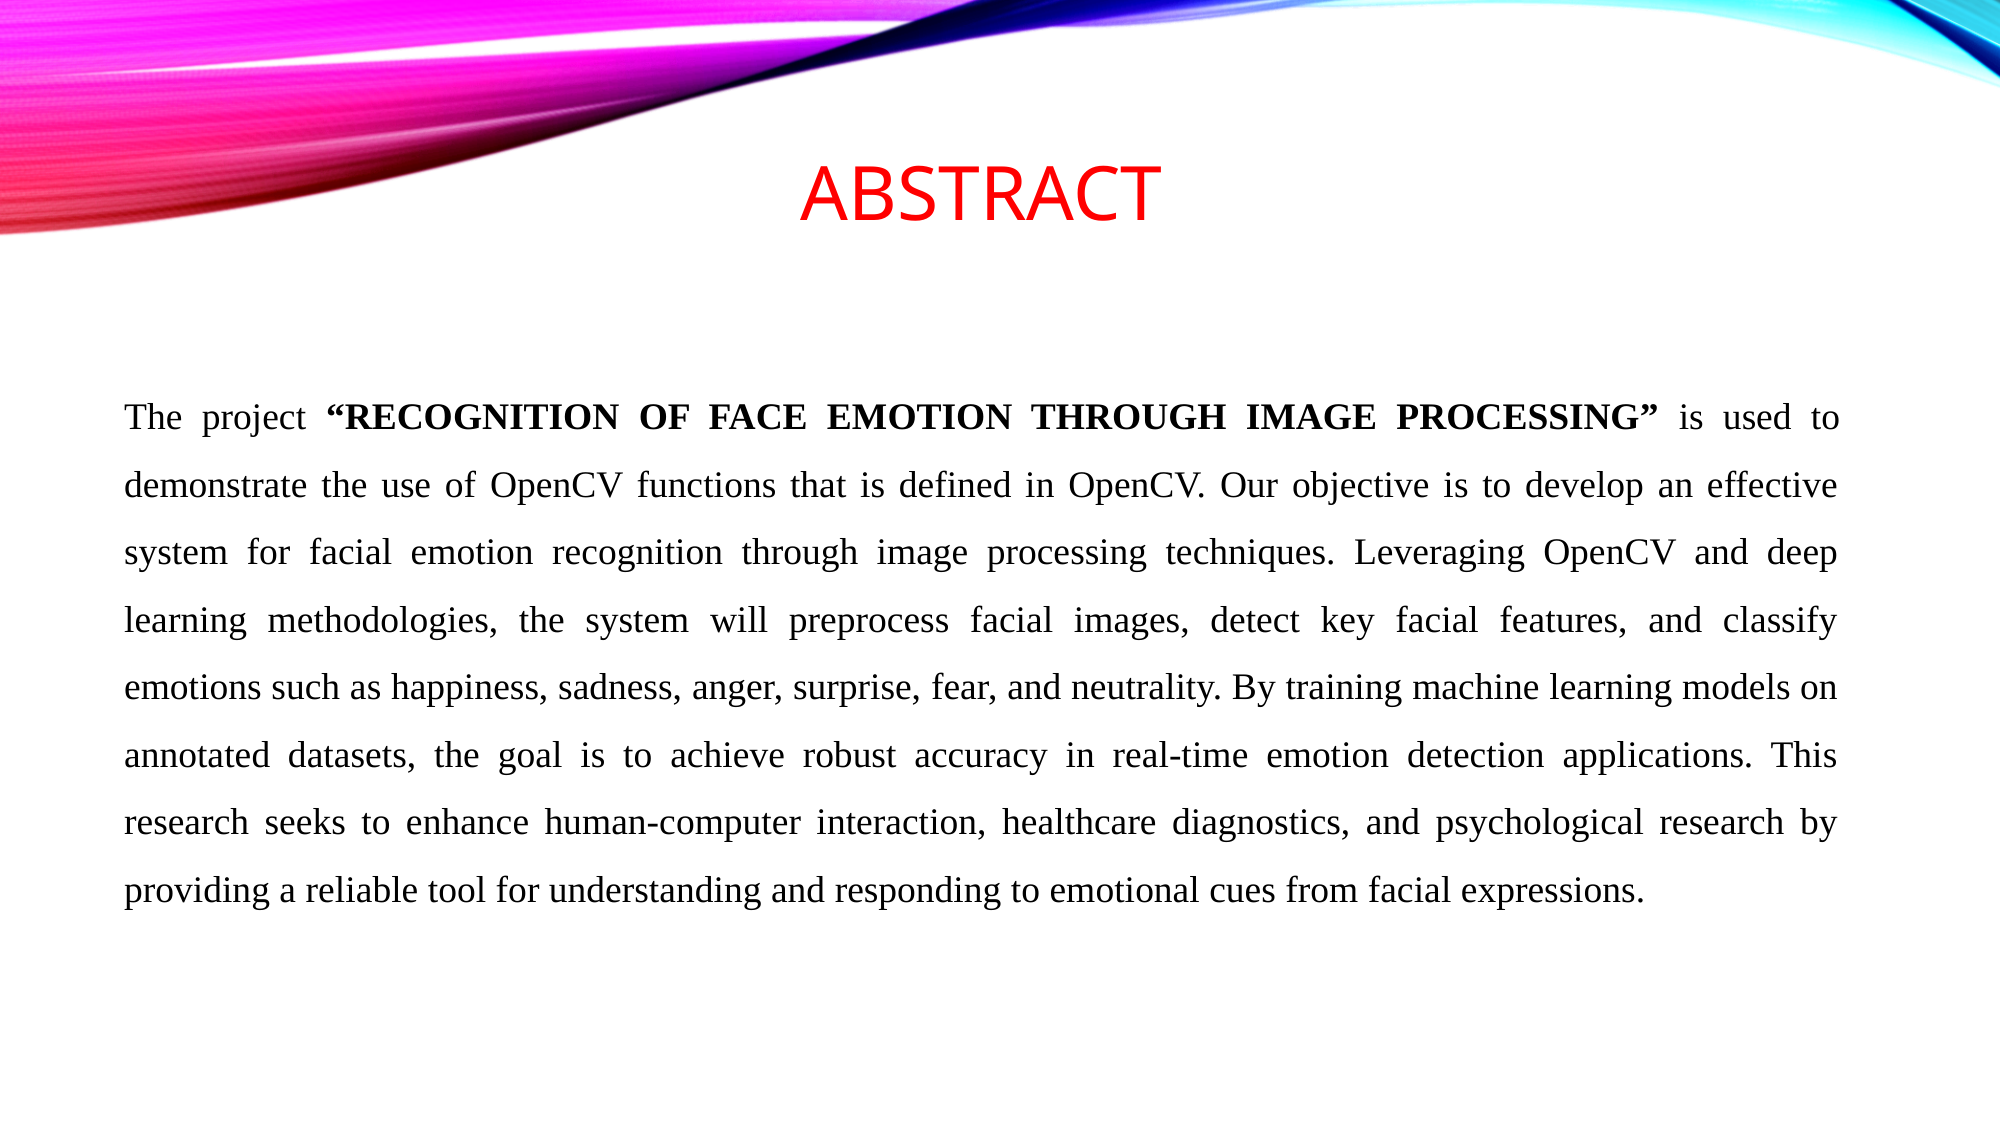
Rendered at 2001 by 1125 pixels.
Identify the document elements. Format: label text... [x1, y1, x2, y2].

picture [0, 0, 2000, 237]
title ABSTRACT [75, 125, 1888, 268]
picture [1910, 0, 2000, 45]
list The project “RECOGNITION OF FACE EMOTION THROUGH IMAGE PROCESSING” is used to demonstrate the use of OpenCV functions that is defined in OpenCV. Our objective is to develop an effective system for facial emotion recognition through image processing techniques. Leveraging OpenCV and deep learning methodologies, the system will preprocess facial images, detect key facial features, and classify emotions such as happiness, sadness, anger, surprise, fear, and neutrality. By training machine learning models on annotated datasets, the goal is to achieve robust accuracy in real-time emotion detection applications. This research seeks to enhance human-computer interaction, healthcare diagnostics, and psychological research by providing a reliable tool for understanding and responding to emotional cues from facial expressions. [109, 362, 1856, 1033]
picture [1890, 0, 2000, 75]
